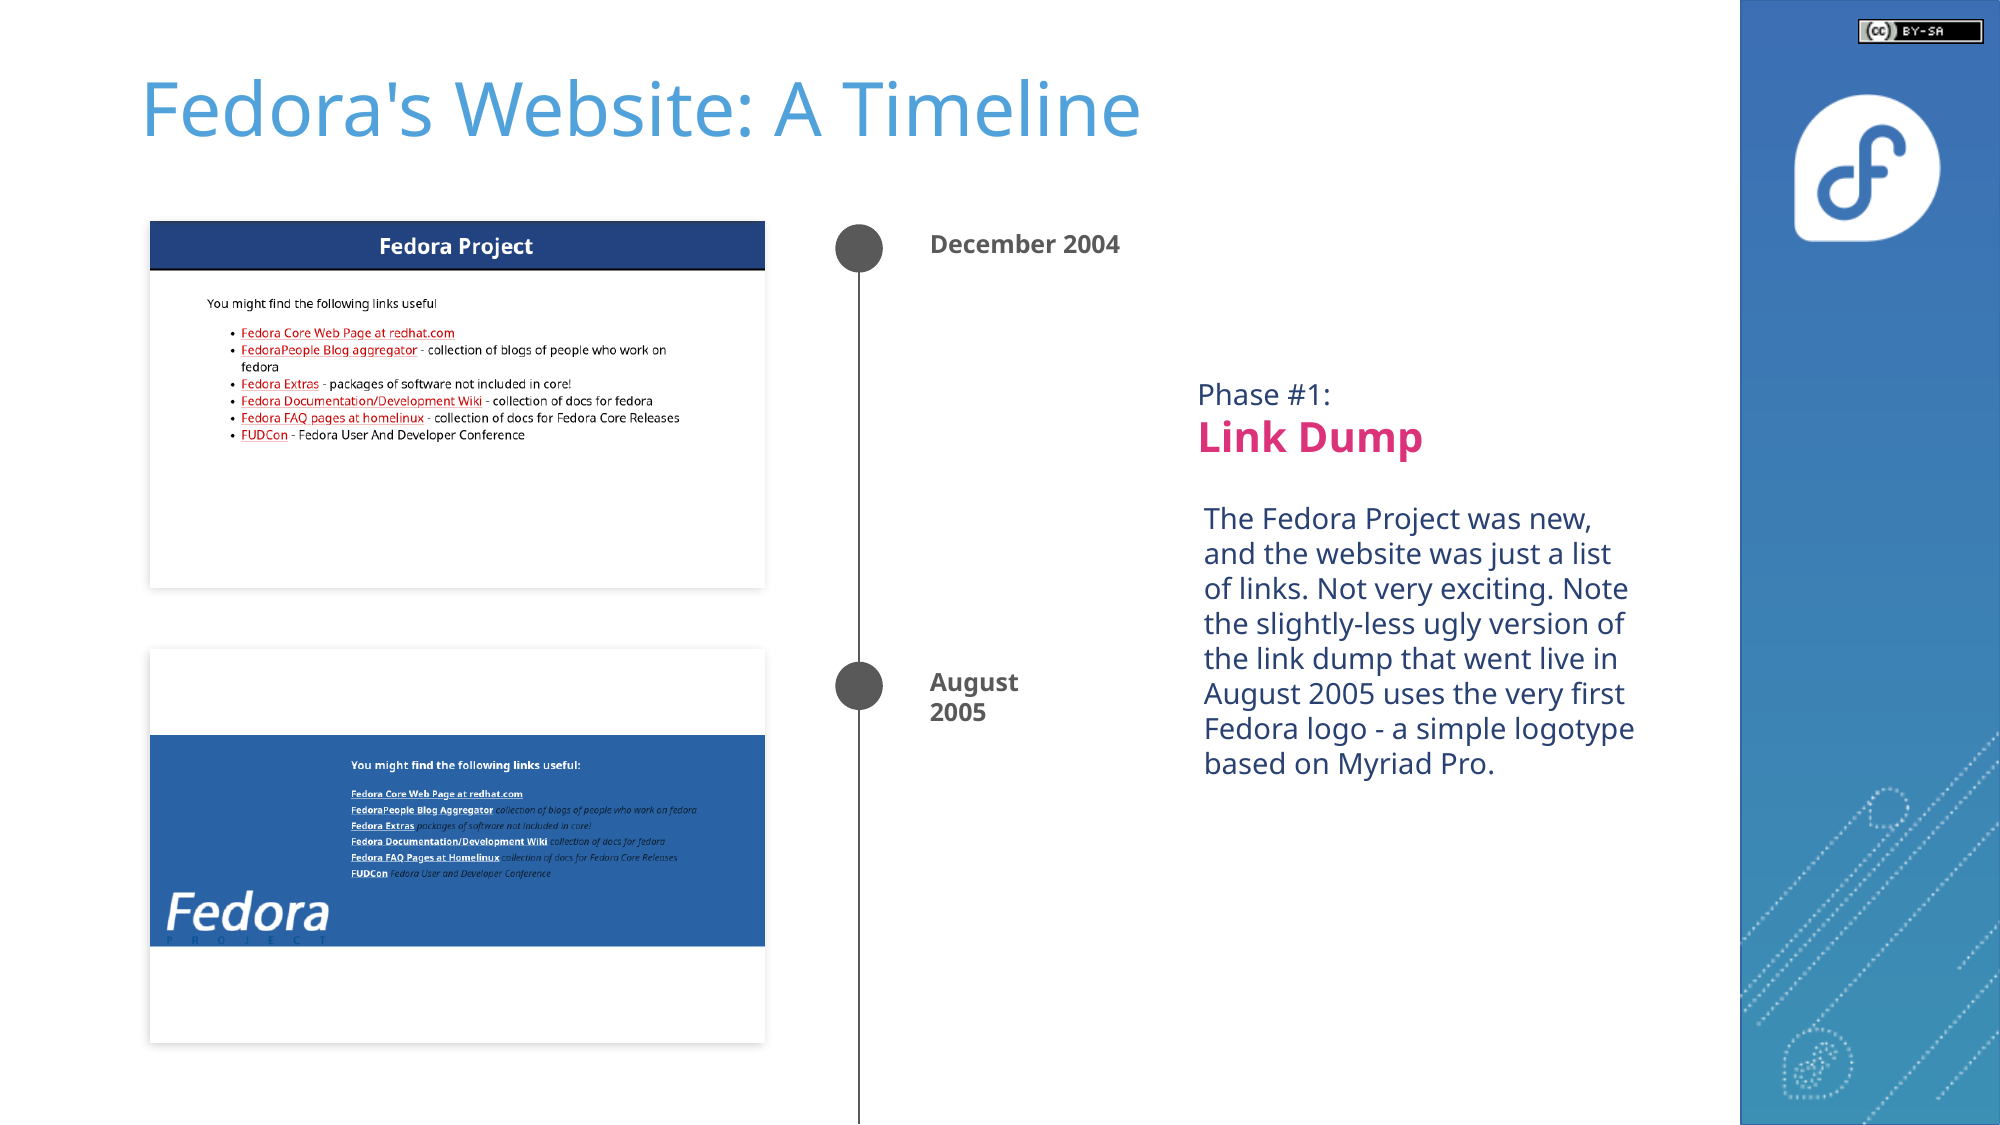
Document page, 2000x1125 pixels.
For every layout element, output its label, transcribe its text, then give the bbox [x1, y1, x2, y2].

text_box Phase #1: Link Dump [1182, 361, 1561, 477]
picture [150, 649, 765, 1043]
text_box August 2005 [914, 651, 1153, 742]
text_box [835, 224, 883, 273]
picture [150, 221, 765, 588]
text_box [835, 661, 883, 710]
picture [1794, 94, 1941, 242]
picture [1605, 539, 2000, 1125]
picture [1857, 19, 1984, 44]
text_box The Fedora Project was new, and the website was just a list of links. Not very exciting. Note the slightly-less ugly version of the link dump that went live in August 2005 uses the very first Fedora logo - a simple logotype based on Myriad Pro. [1188, 485, 1652, 795]
title Fedora's Website: A Timeline [140, 43, 1688, 169]
text_box December 2004 [914, 214, 1153, 274]
